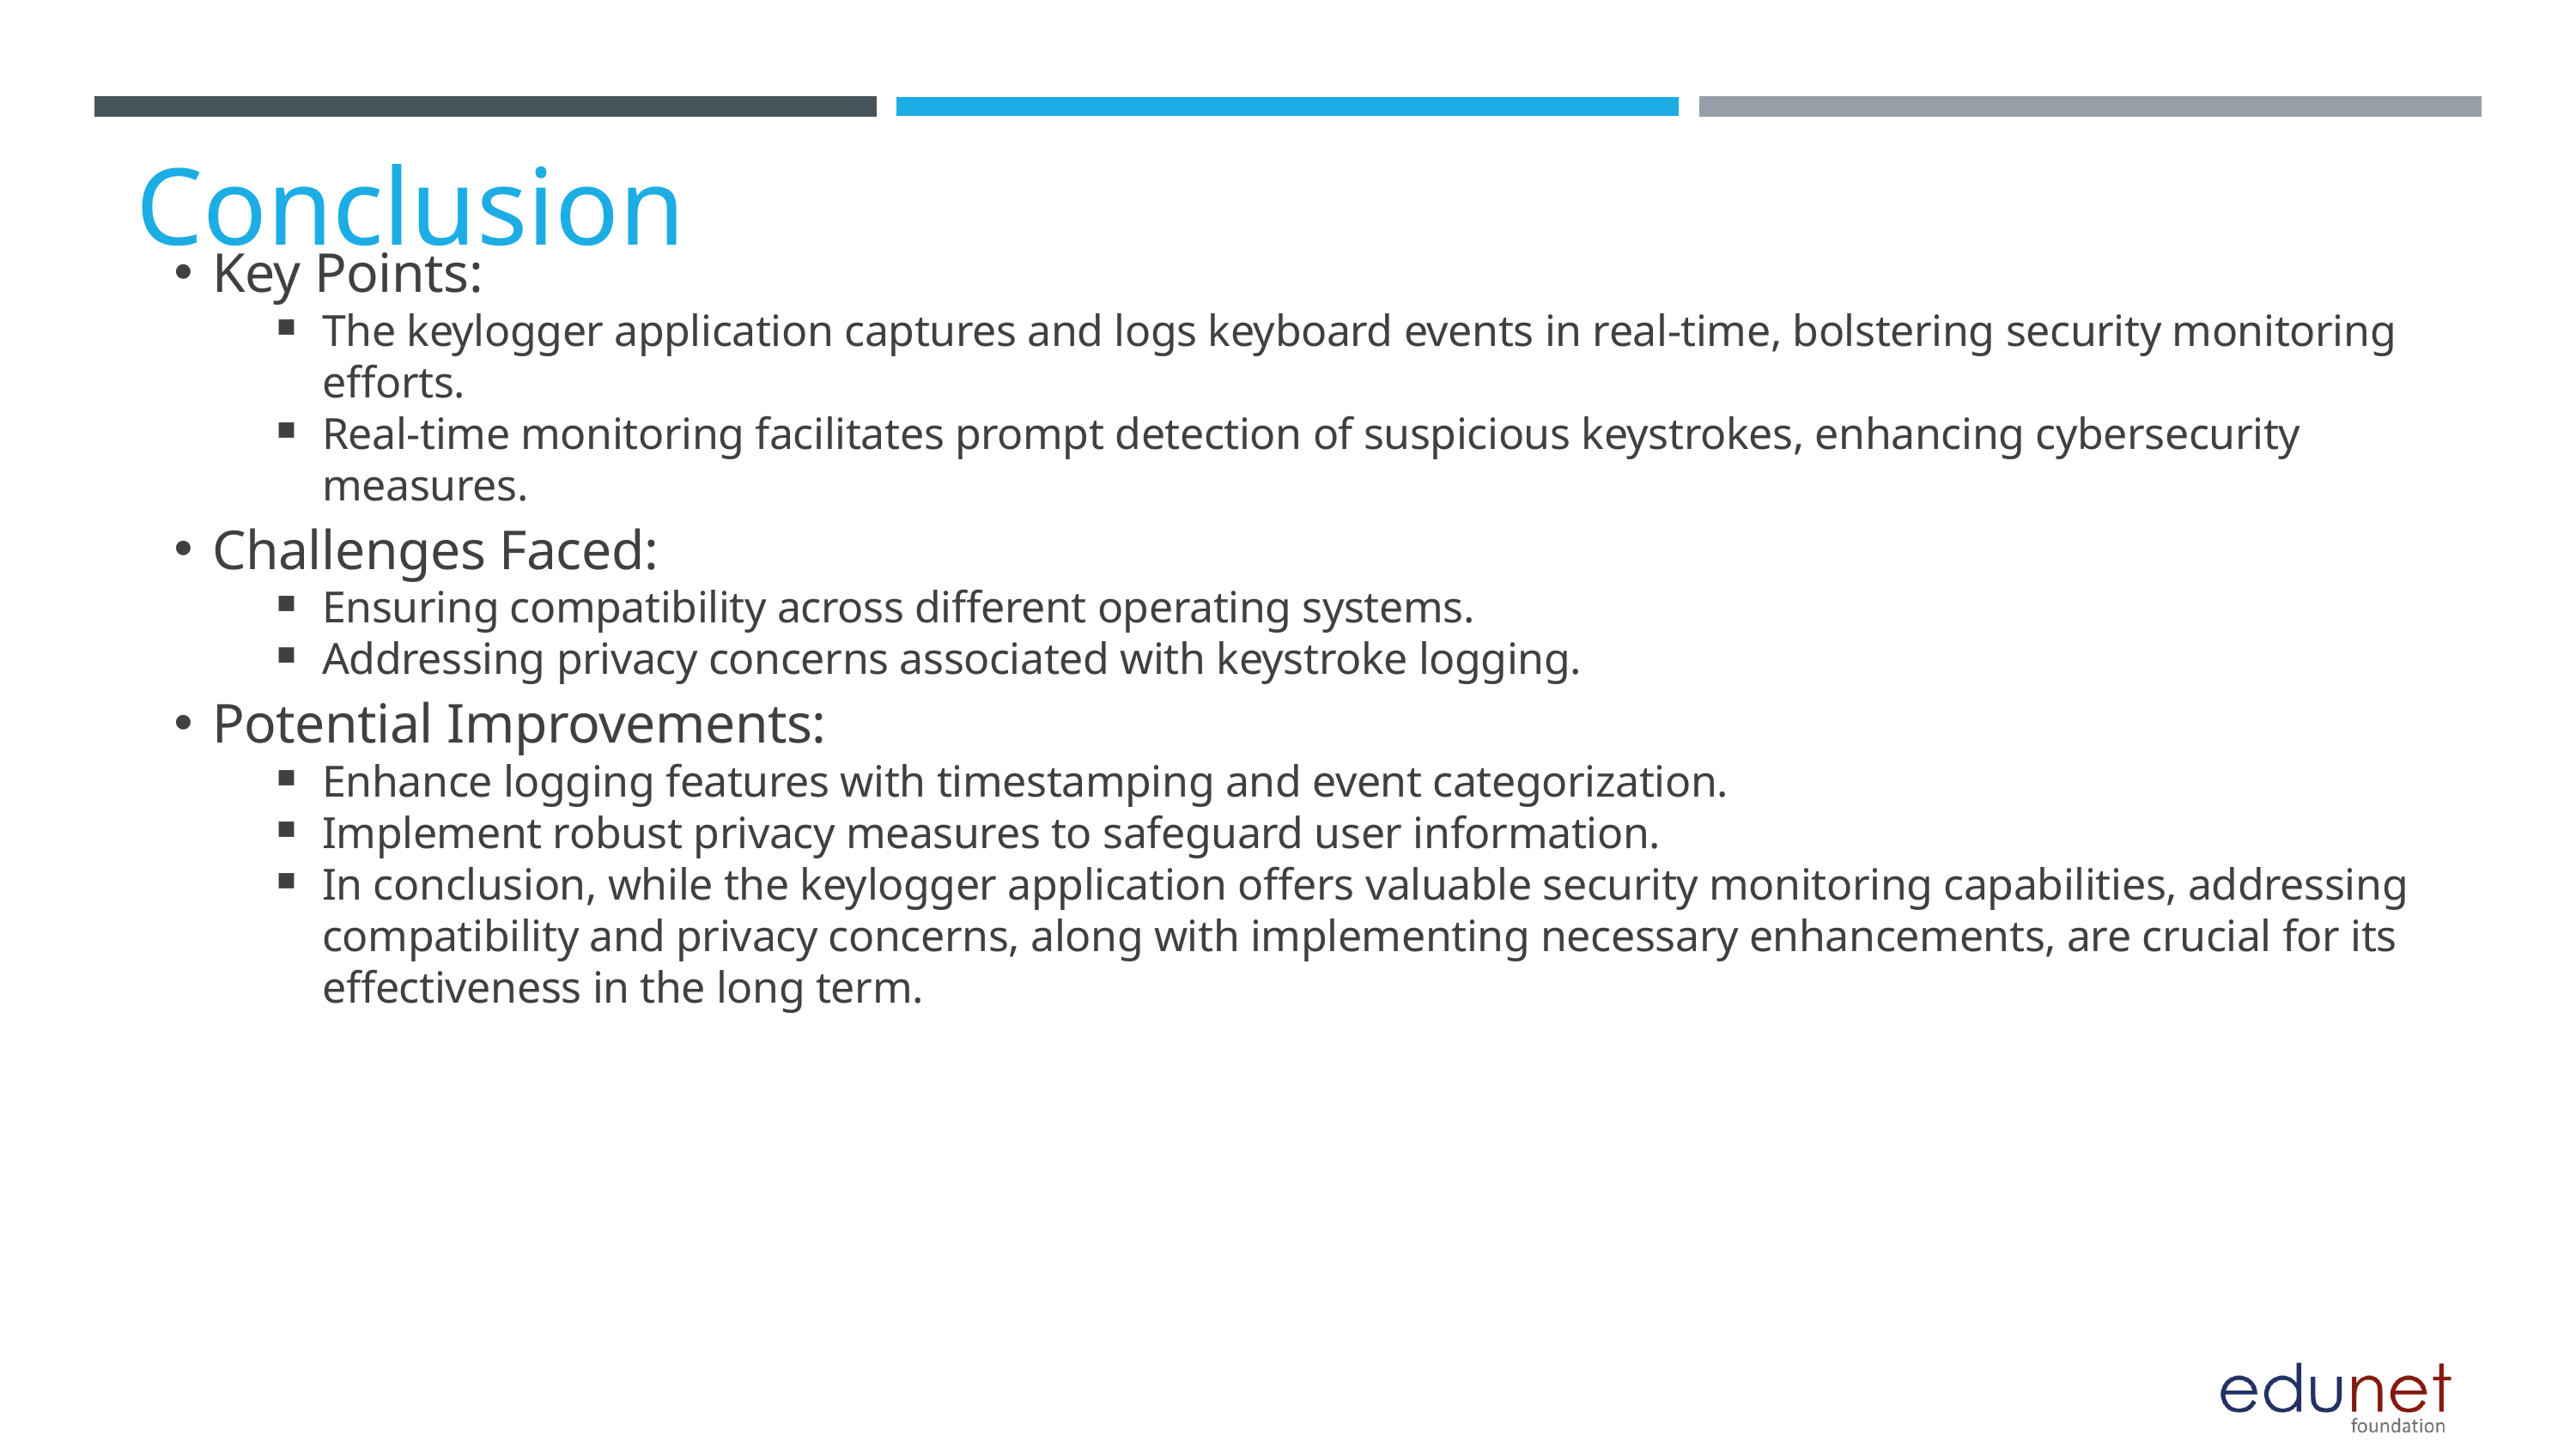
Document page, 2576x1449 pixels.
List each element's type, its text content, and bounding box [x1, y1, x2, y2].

text_box Key Points: The keylogger application captures and logs keyboard events in real-time, bolstering security monitoring efforts. Real-time monitoring facilitates prompt detection of suspicious keystrokes, enhancing cybersecurity measures. Challenges Faced: Ensuring compatibility across different operating systems. Addressing privacy concerns associated with keystroke logging. Potential Improvements: Enhance logging features with timestamping and event categorization. Implement robust privacy measures to safeguard user information. In conclusion, while the keylogger application offers valuable security monitoring capabilities, addressing compatibility and privacy concerns, along with implementing necessary enhancements, are crucial for its effectiveness in the long term. [136, 232, 2440, 1012]
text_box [1698, 95, 2482, 118]
text_box Conclusion [136, 138, 2440, 232]
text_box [896, 96, 1680, 117]
text_box [2215, 1360, 2454, 1437]
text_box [94, 96, 878, 118]
